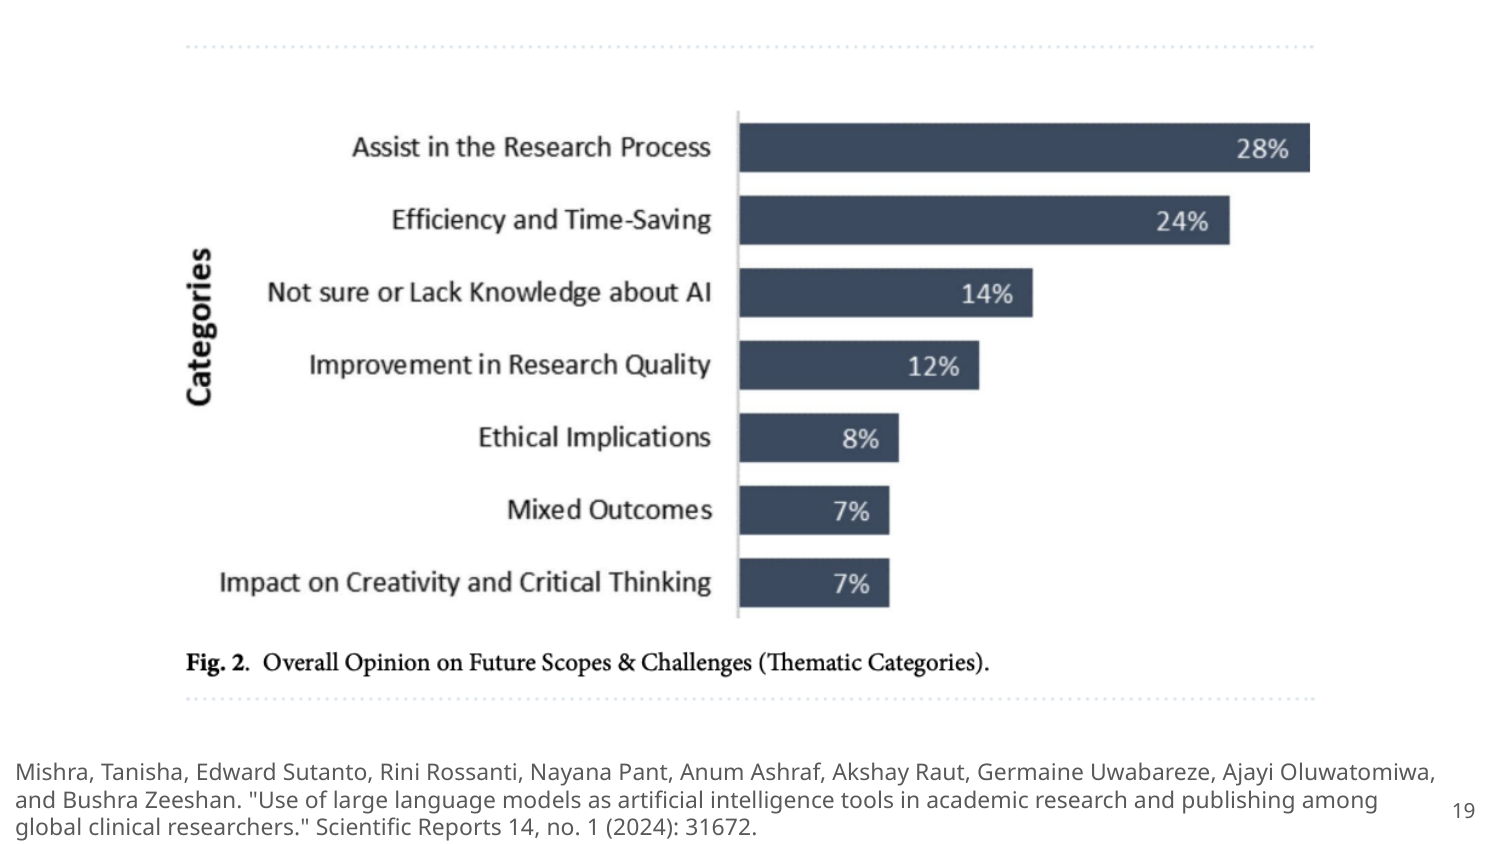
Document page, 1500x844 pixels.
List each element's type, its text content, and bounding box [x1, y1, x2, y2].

picture [161, 31, 1339, 726]
slide_number ‹#› [1400, 779, 1491, 844]
text_box Mishra, Tanisha, Edward Sutanto, Rini Rossanti, Nayana Pant, Anum Ashraf, Akshay Raut, Germaine Uwabareze, Ajayi Oluwatomiwa, and Bushra Zeeshan. "Use of large language models as artificial intelligence tools in academic research and publishing among global clinical researchers." Scientific Reports 14, no. 1 (2024): 31672. [0, 742, 1466, 844]
